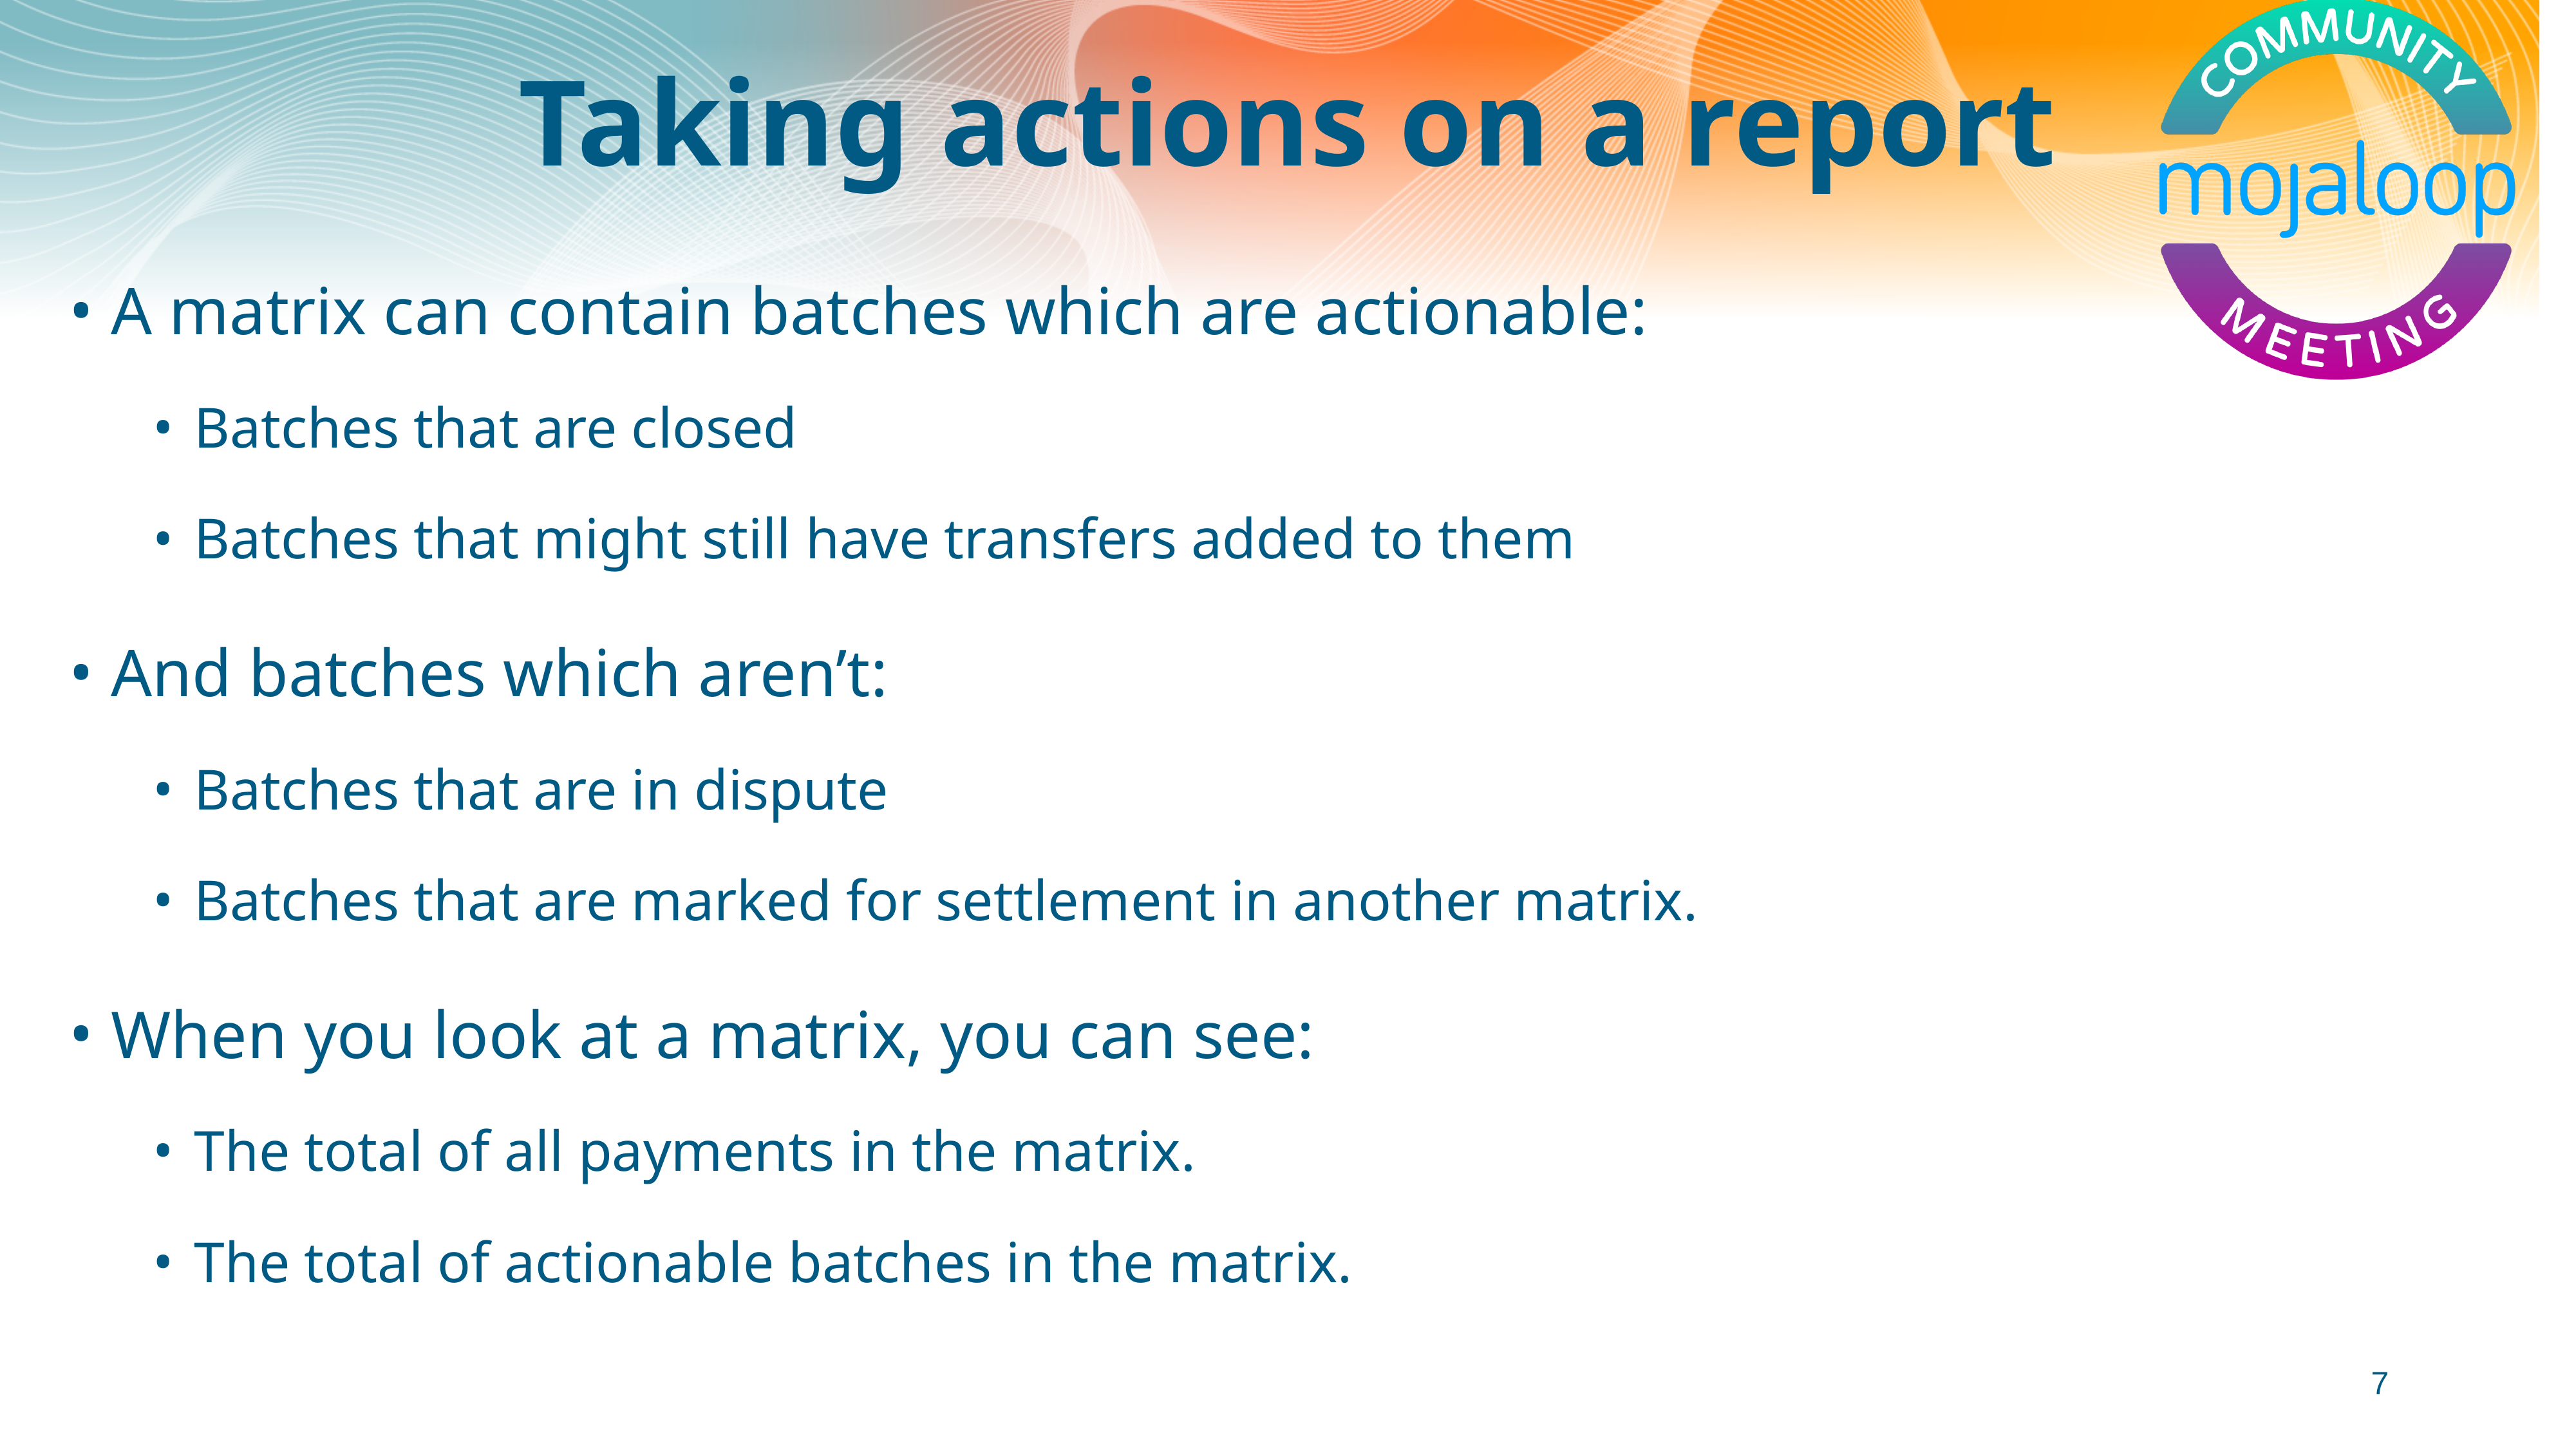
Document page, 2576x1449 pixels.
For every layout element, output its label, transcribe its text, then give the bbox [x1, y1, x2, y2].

list A matrix can contain batches which are actionable: Batches that are closed Batches that might still have transfers added to them And batches which aren’t: Batches that are in dispute Batches that are marked for settlement in another matrix. When you look at a matrix, you can see: The total of all payments in the matrix. The total of actionable batches in the matrix. [60, 226, 2516, 1305]
title Taking actions on a report [60, 48, 2516, 207]
slide_number ‹#› [1819, 1343, 2399, 1421]
picture [0, 0, 2540, 1417]
